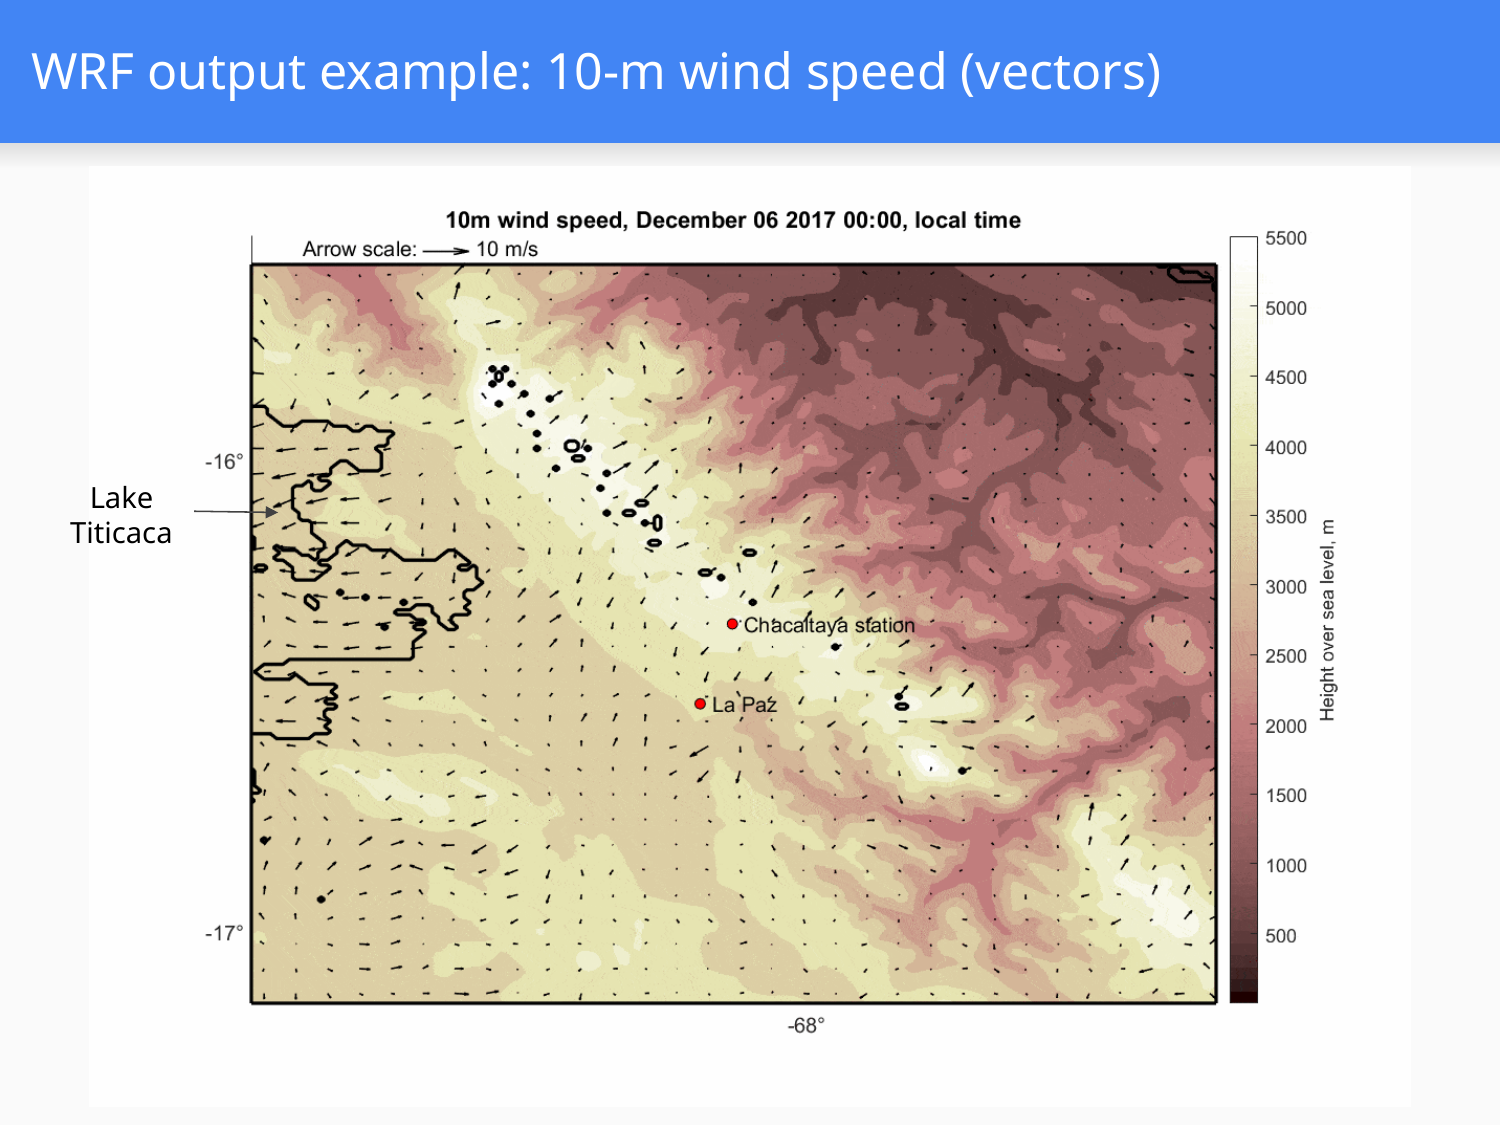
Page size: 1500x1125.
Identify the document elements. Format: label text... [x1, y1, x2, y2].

title WRF output example: 10-m wind speed (vectors) [16, 3, 1464, 136]
text_box Lake Titicaca [48, 463, 84, 560]
picture [89, 166, 1411, 1107]
